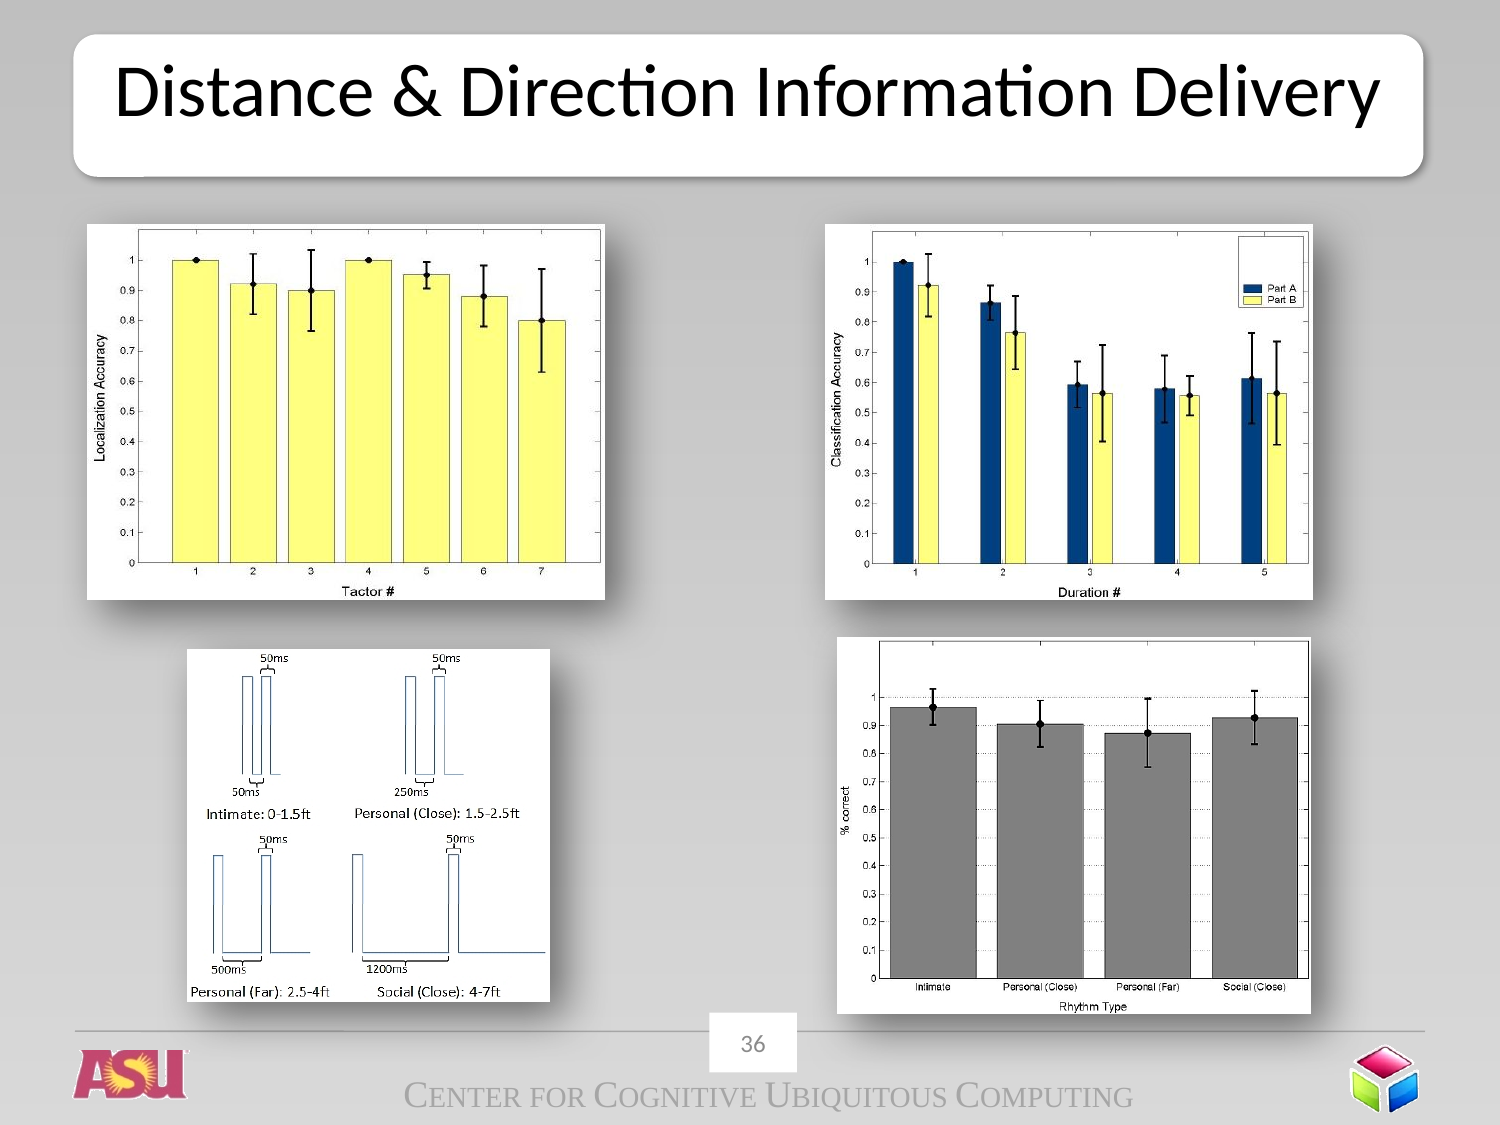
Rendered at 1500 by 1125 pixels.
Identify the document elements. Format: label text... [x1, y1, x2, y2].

title Contributions from this Dissertation [59, 1050, 200, 1100]
picture [187, 649, 551, 1002]
picture [824, 224, 1313, 601]
slide_number 36 [709, 1012, 797, 1073]
picture [87, 224, 606, 601]
picture [837, 637, 1312, 1015]
title Distance & Direction Information Delivery [73, 34, 1424, 177]
